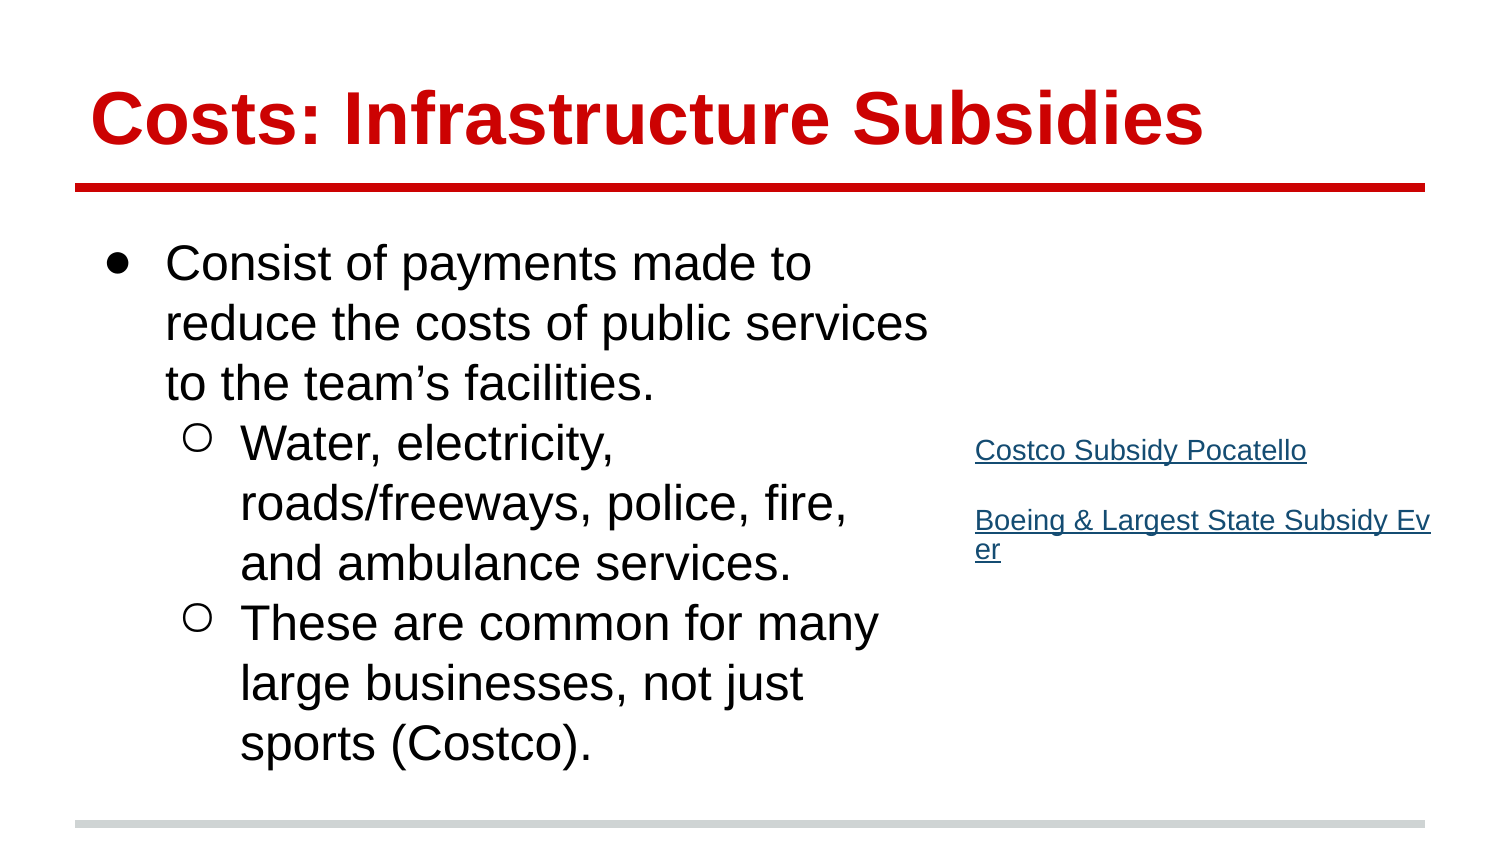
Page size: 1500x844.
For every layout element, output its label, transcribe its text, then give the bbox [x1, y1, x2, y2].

text_box Consist of payments made to reduce the costs of public services to the team’s facilities. Water, electricity, roads/freeways, police, fire, and ambulance services. These are common for many large businesses, not just sports (Costco). [75, 215, 960, 776]
title Costs: Infrastructure Subsidies [75, 33, 1425, 175]
text_box Costco Subsidy Pocatello Boeing & Largest State Subsidy Ever [959, 237, 1452, 730]
